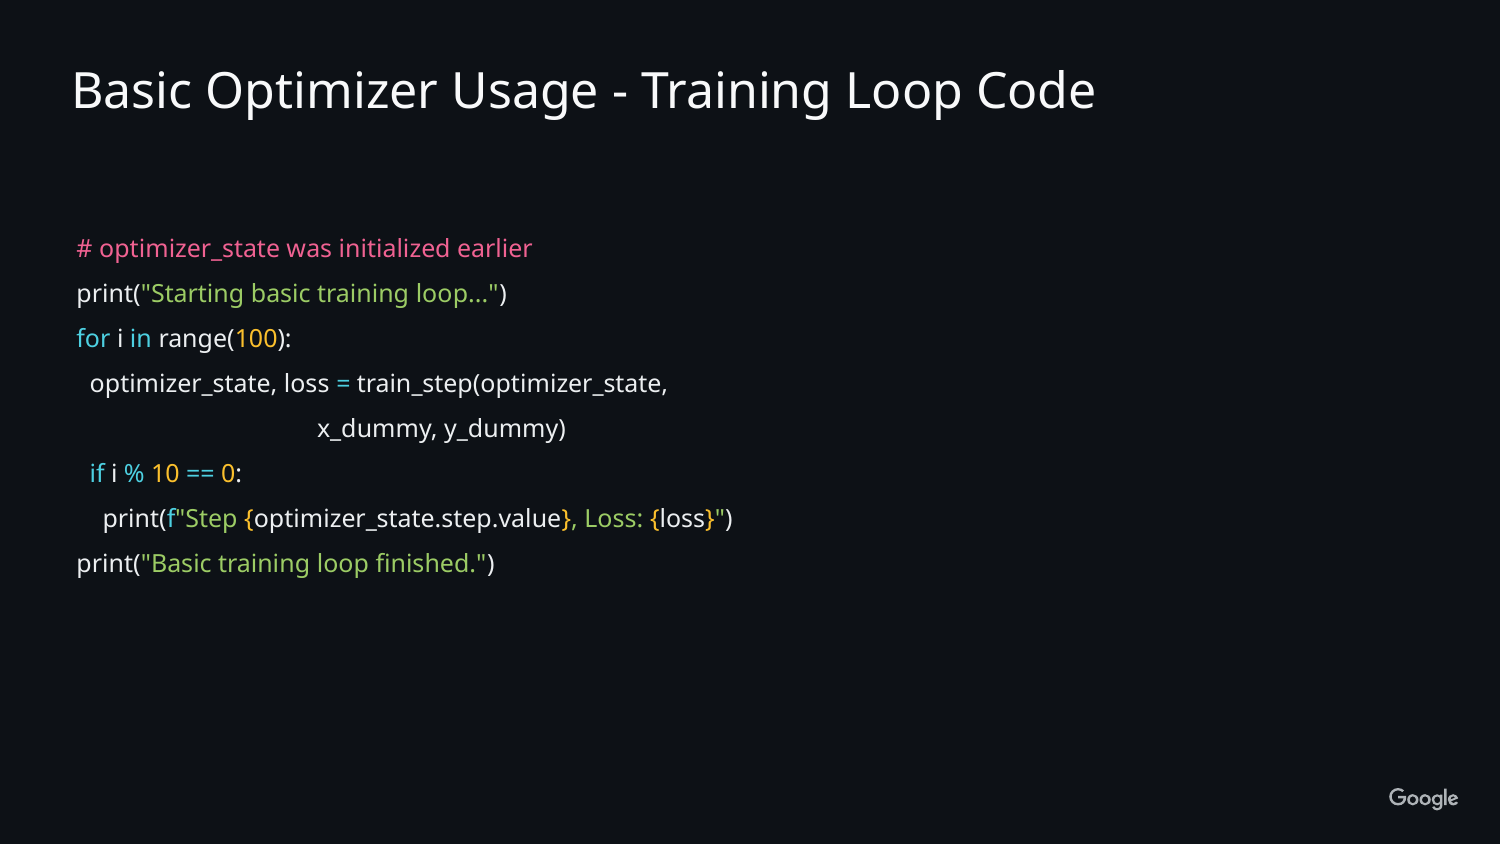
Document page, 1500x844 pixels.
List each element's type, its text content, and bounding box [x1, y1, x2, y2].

text_box # optimizer_state was initialized earlier print("Starting basic training loop...") for i in range(100): optimizer_state, loss = train_step(optimizer_state, x_dummy, y_dummy) if i % 10 == 0: print(f"Step {optimizer_state.step.value}, Loss: {loss}") print("Basic training loop finished.") [61, 203, 1432, 593]
title Basic Optimizer Usage - Training Loop Code [56, 43, 1313, 215]
